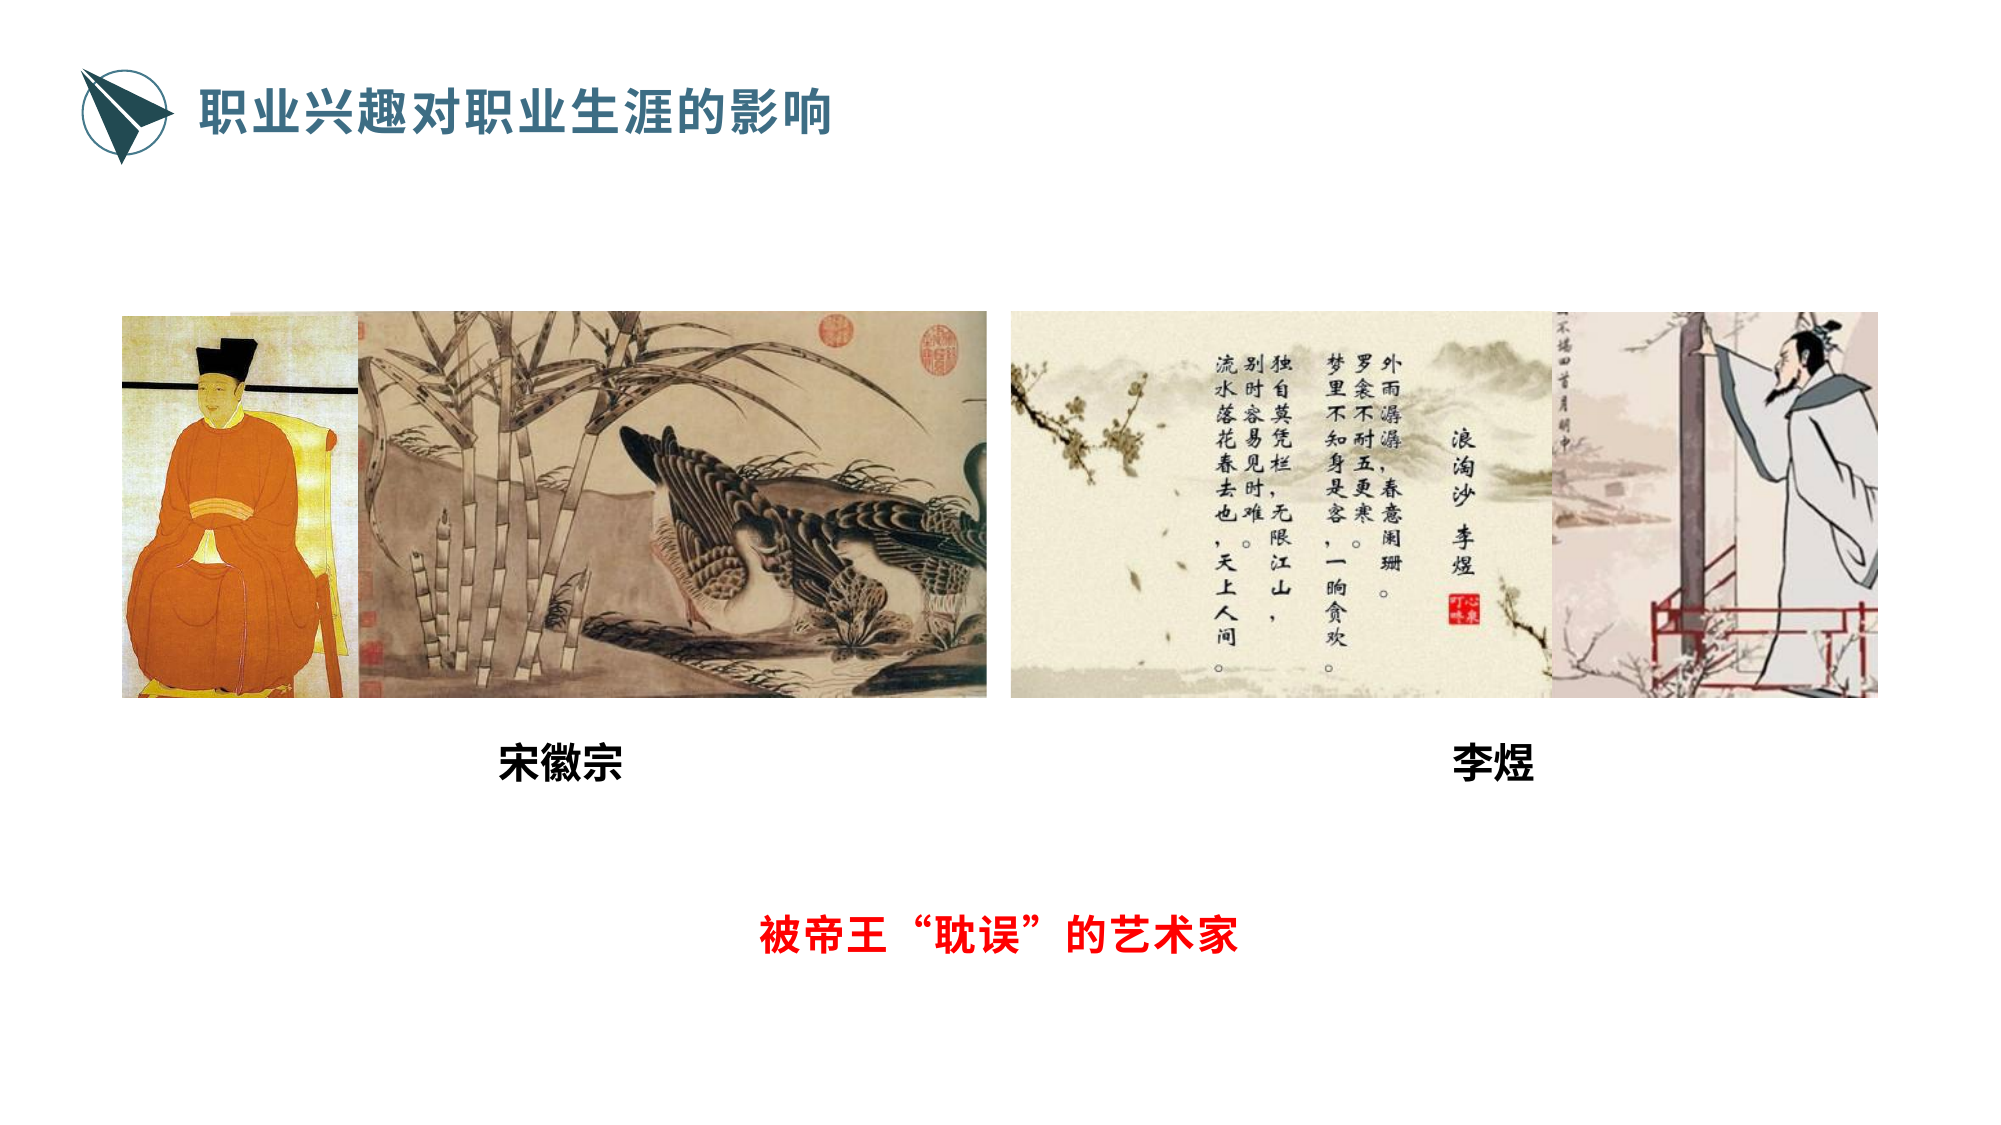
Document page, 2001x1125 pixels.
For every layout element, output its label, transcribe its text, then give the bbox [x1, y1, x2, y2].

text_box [80, 68, 175, 165]
picture [121, 311, 987, 698]
text_box 被帝王“耽误”的艺术家 [582, 901, 1416, 966]
text_box 宋徽宗 [329, 728, 794, 794]
text_box 职业兴趣对职业生涯的影响 [183, 72, 1184, 148]
text_box 李煜 [1261, 728, 1727, 794]
picture [1010, 311, 1878, 698]
